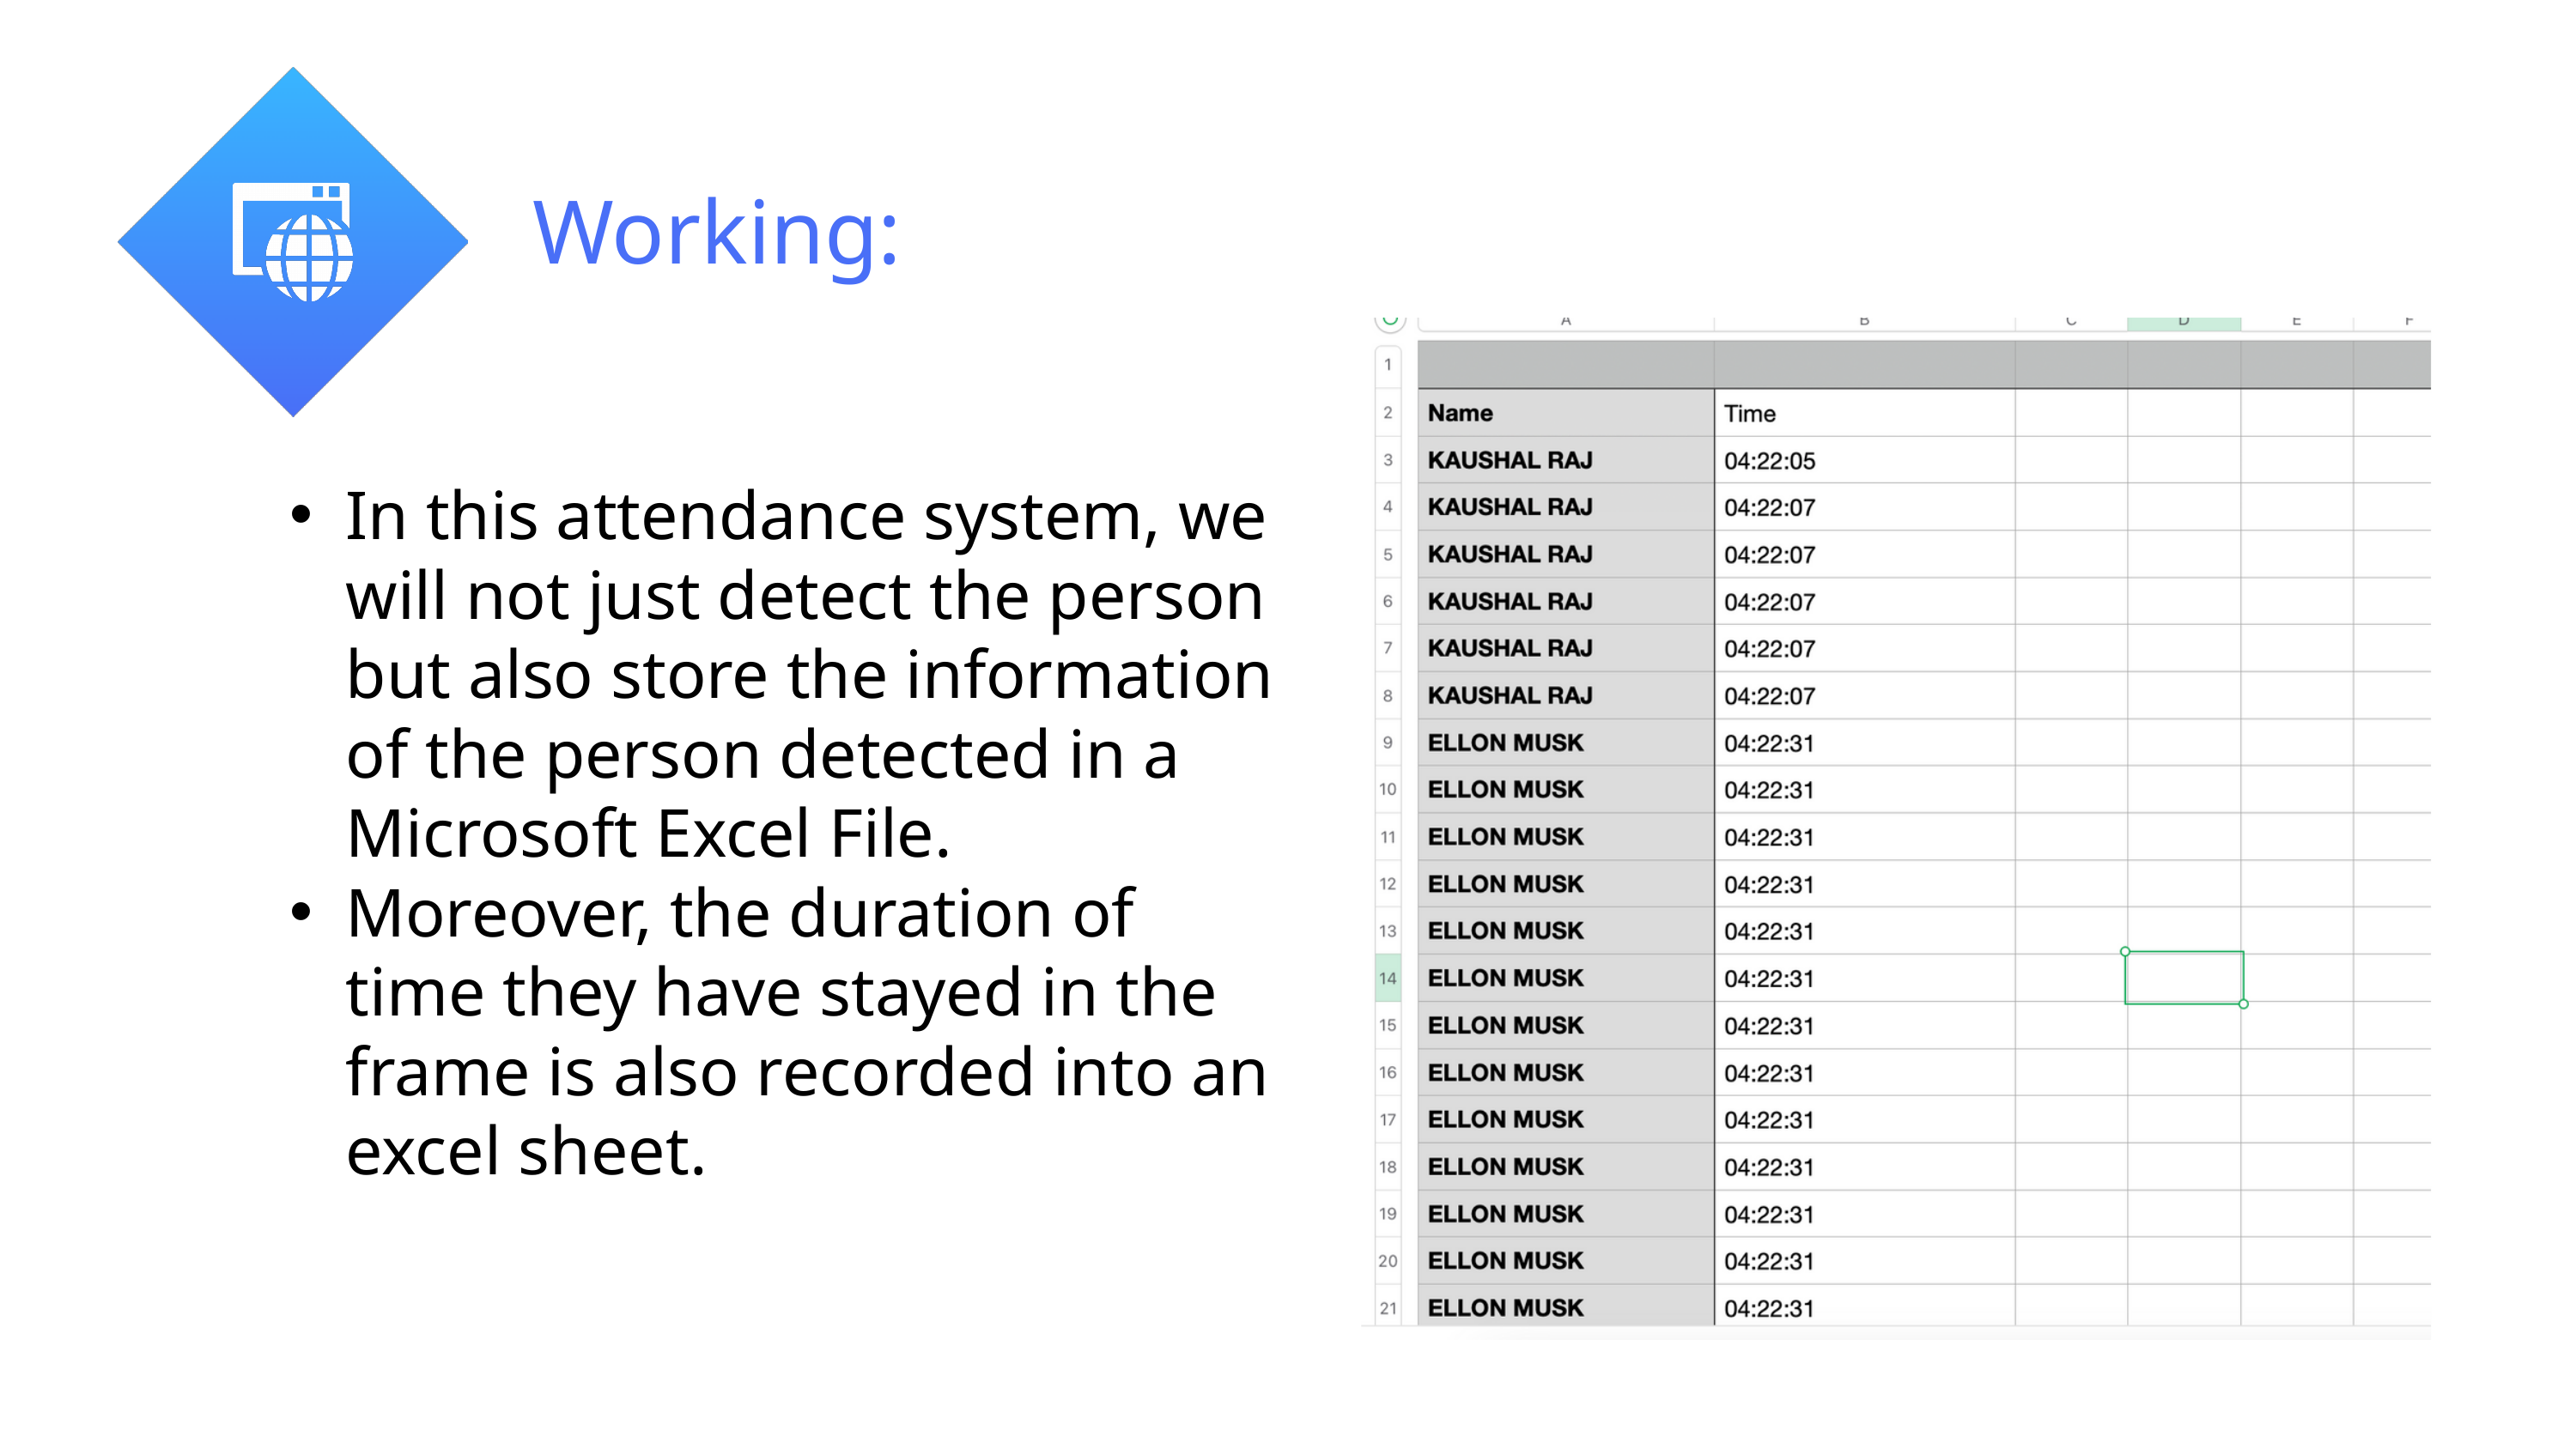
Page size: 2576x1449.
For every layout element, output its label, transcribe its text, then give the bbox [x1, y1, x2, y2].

text_box In this attendance system, we will not just detect the person but also store the information of the person detected in a Microsoft Excel File. Moreover, the duration of time they have stayed in the frame is also recorded into an excel sheet. [233, 473, 1288, 1189]
picture [118, 67, 468, 417]
picture [1361, 317, 2432, 1340]
text_box Working: [532, 176, 951, 282]
